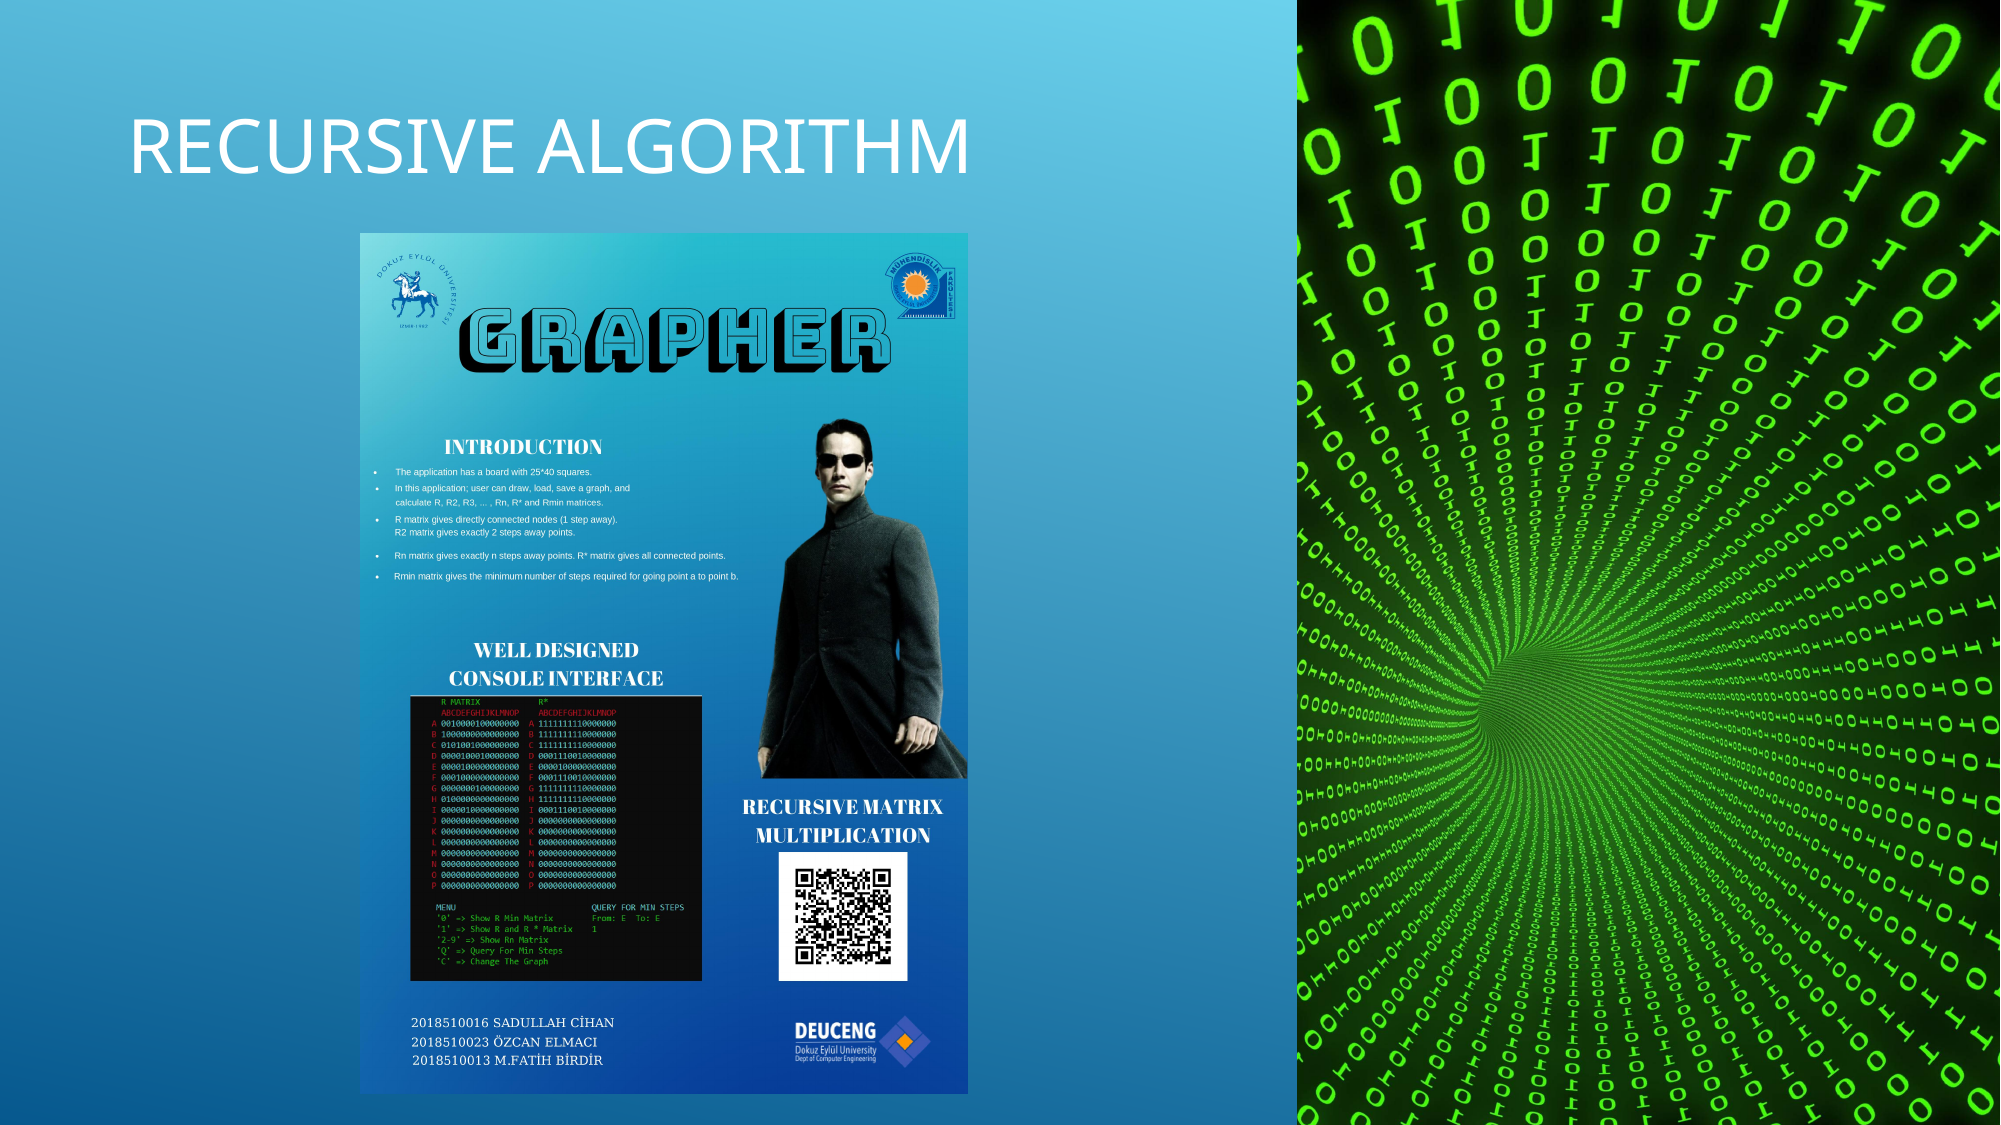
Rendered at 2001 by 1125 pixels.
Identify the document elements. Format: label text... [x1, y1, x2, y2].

picture [1297, 915, 2000, 1125]
picture [1297, 1, 2000, 210]
title Recursıve algorıthm [112, 20, 1296, 268]
picture [360, 233, 969, 1094]
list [1085, 210, 2000, 915]
